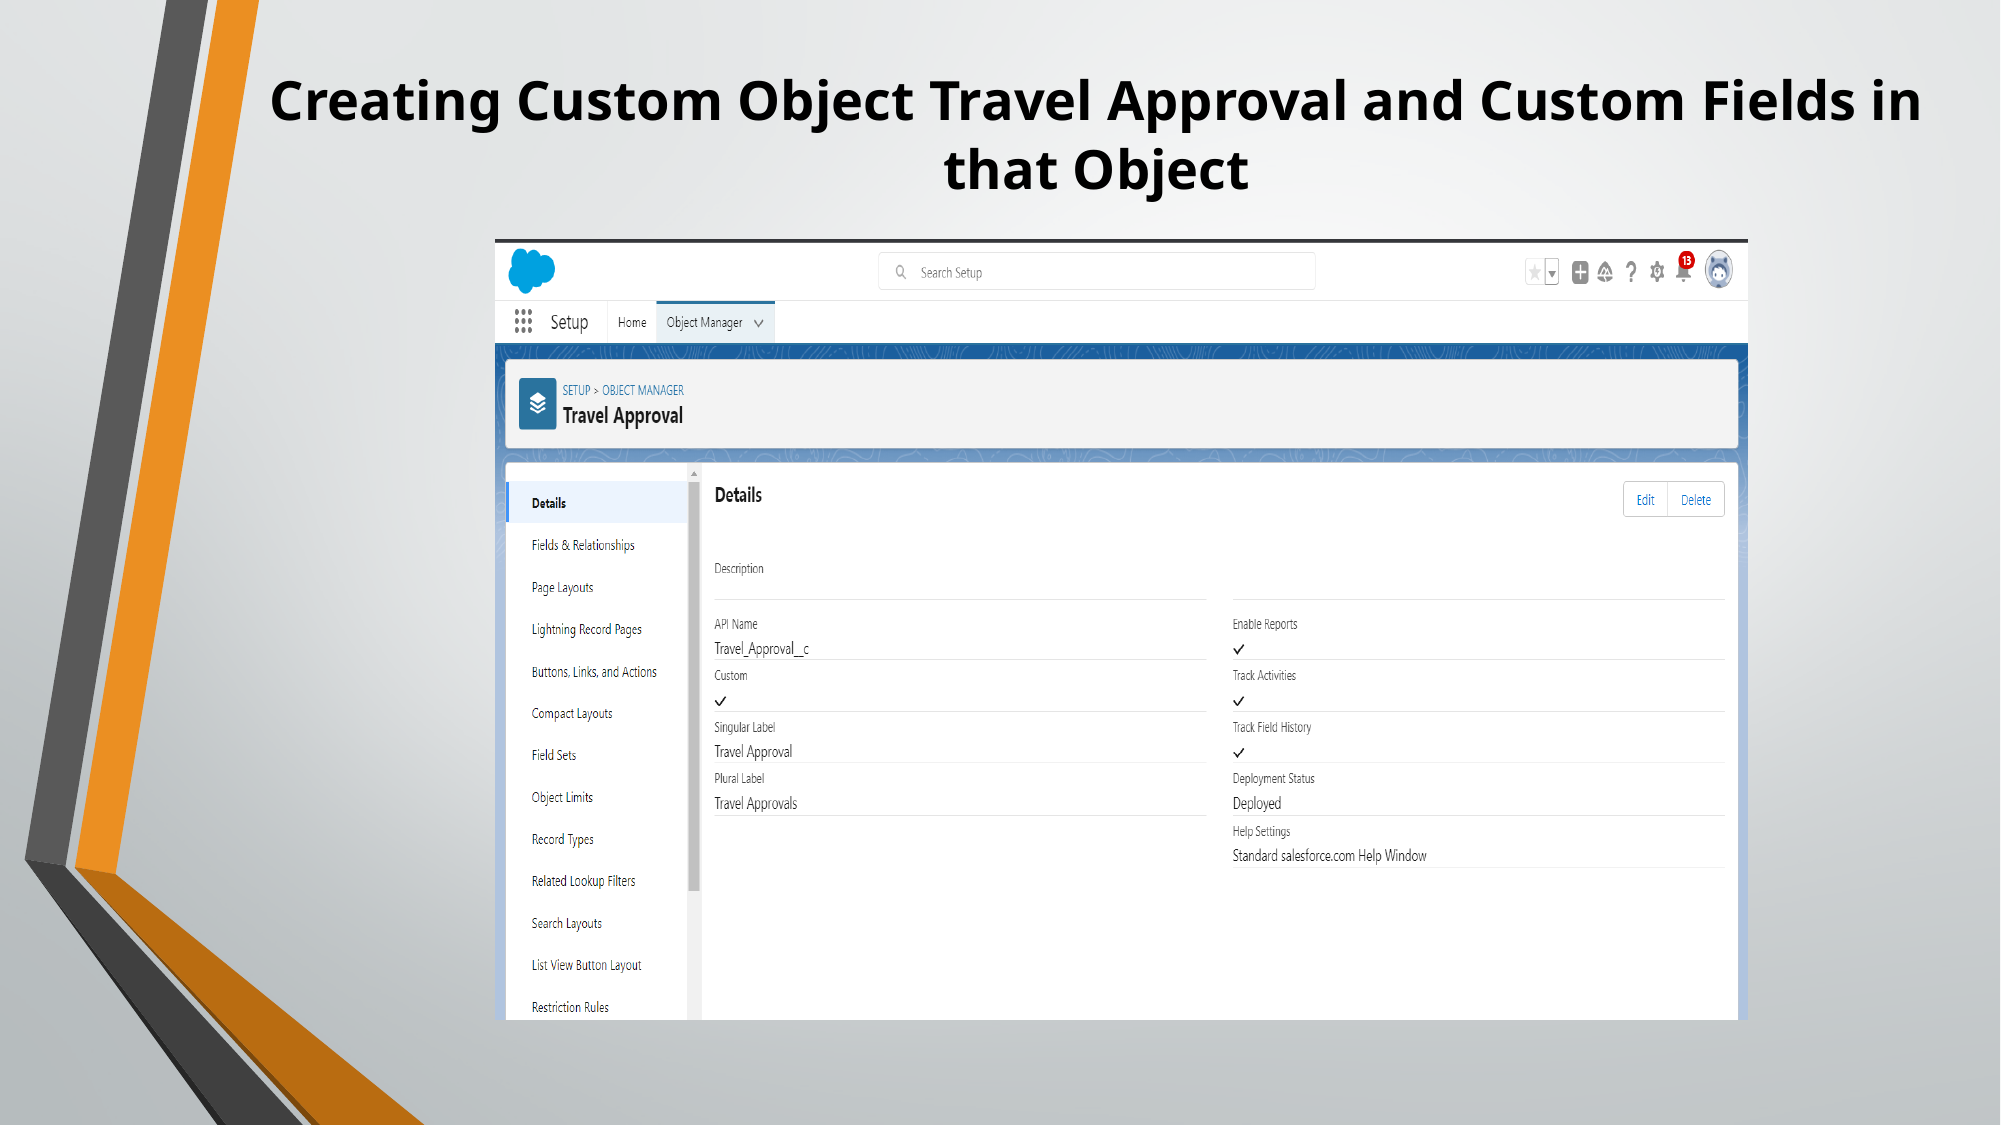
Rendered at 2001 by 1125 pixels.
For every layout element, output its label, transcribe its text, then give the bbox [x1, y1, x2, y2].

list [494, 239, 1748, 1021]
title Creating Custom Object Travel Approval and Custom Fields in that Object [234, 22, 1960, 240]
